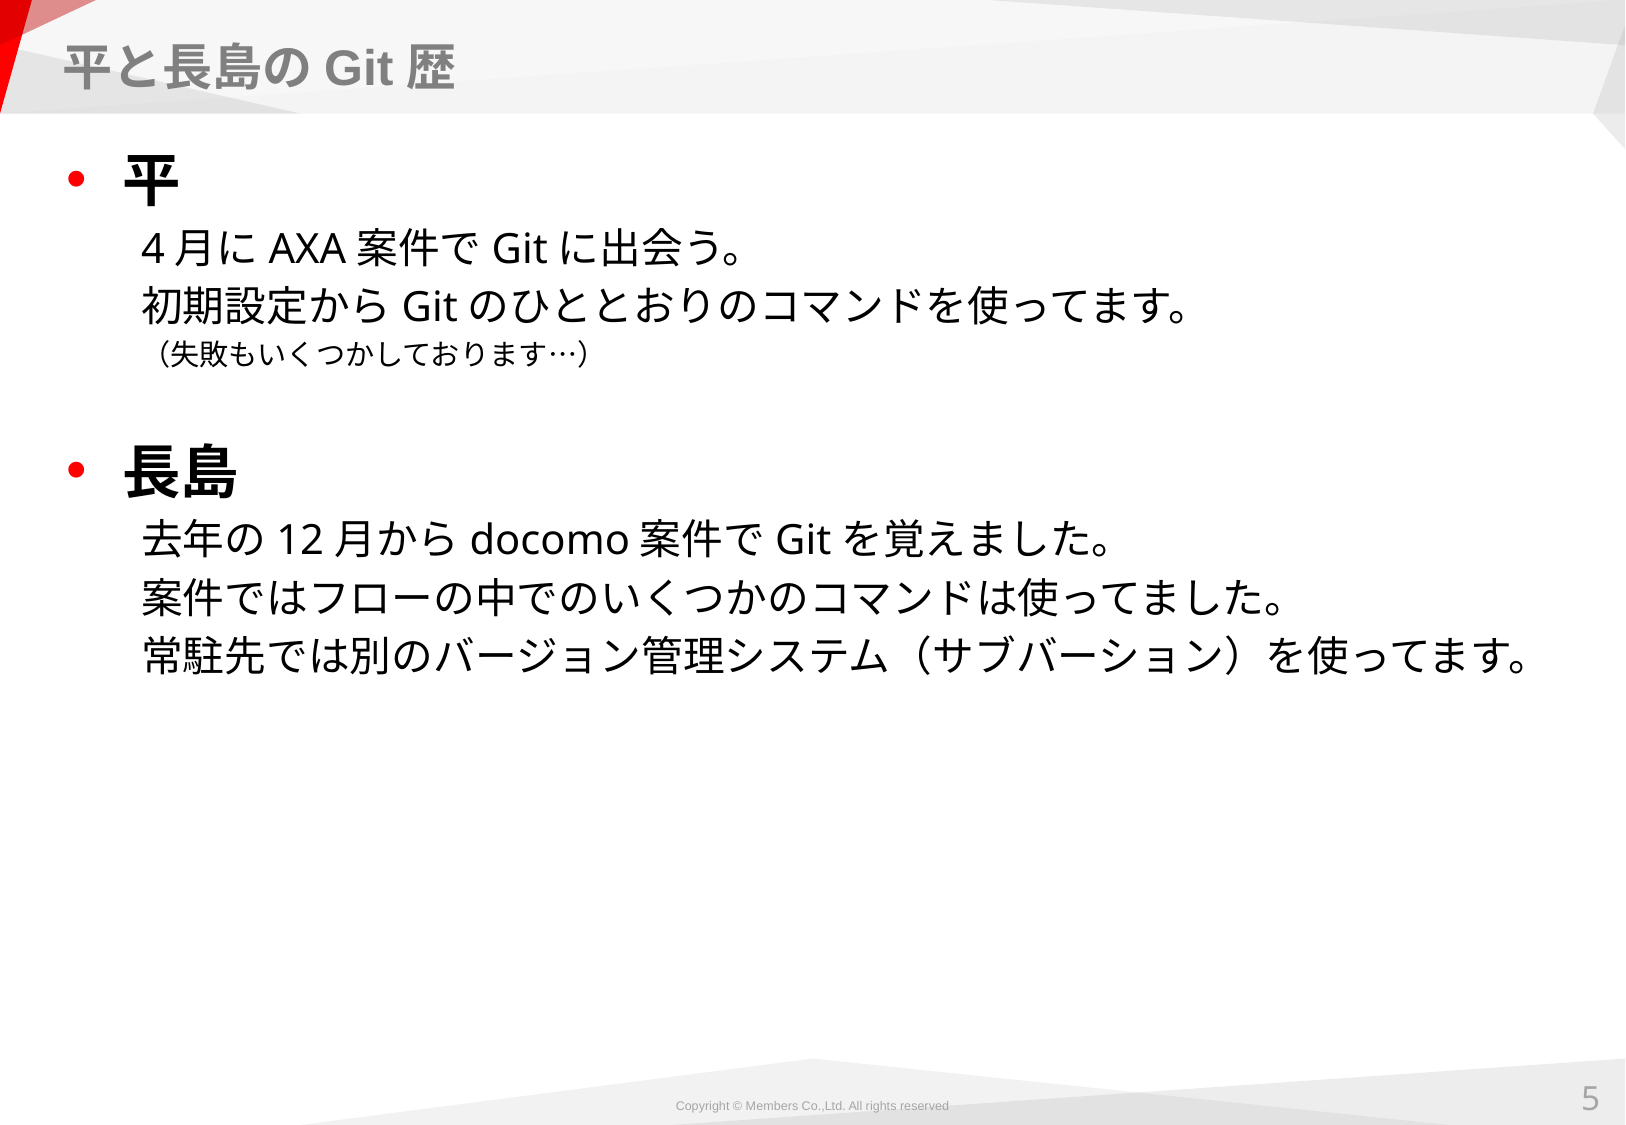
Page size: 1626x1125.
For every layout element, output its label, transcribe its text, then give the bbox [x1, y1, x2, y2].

list 平 4月にAXA案件でGitに出会う。 初期設定からGitのひととおりのコマンドを使ってます。 （失敗もいくつかしております…） 長島 去年の12月からdocomo案件でGitを覚えました。 案件ではフローの中でのいくつかのコマンドは使ってました。 常駐先では別のバージョン管理システム（サブバーション）を使ってます。 [51, 135, 1582, 1056]
title 平と長島のGit歴 [44, 16, 1575, 114]
